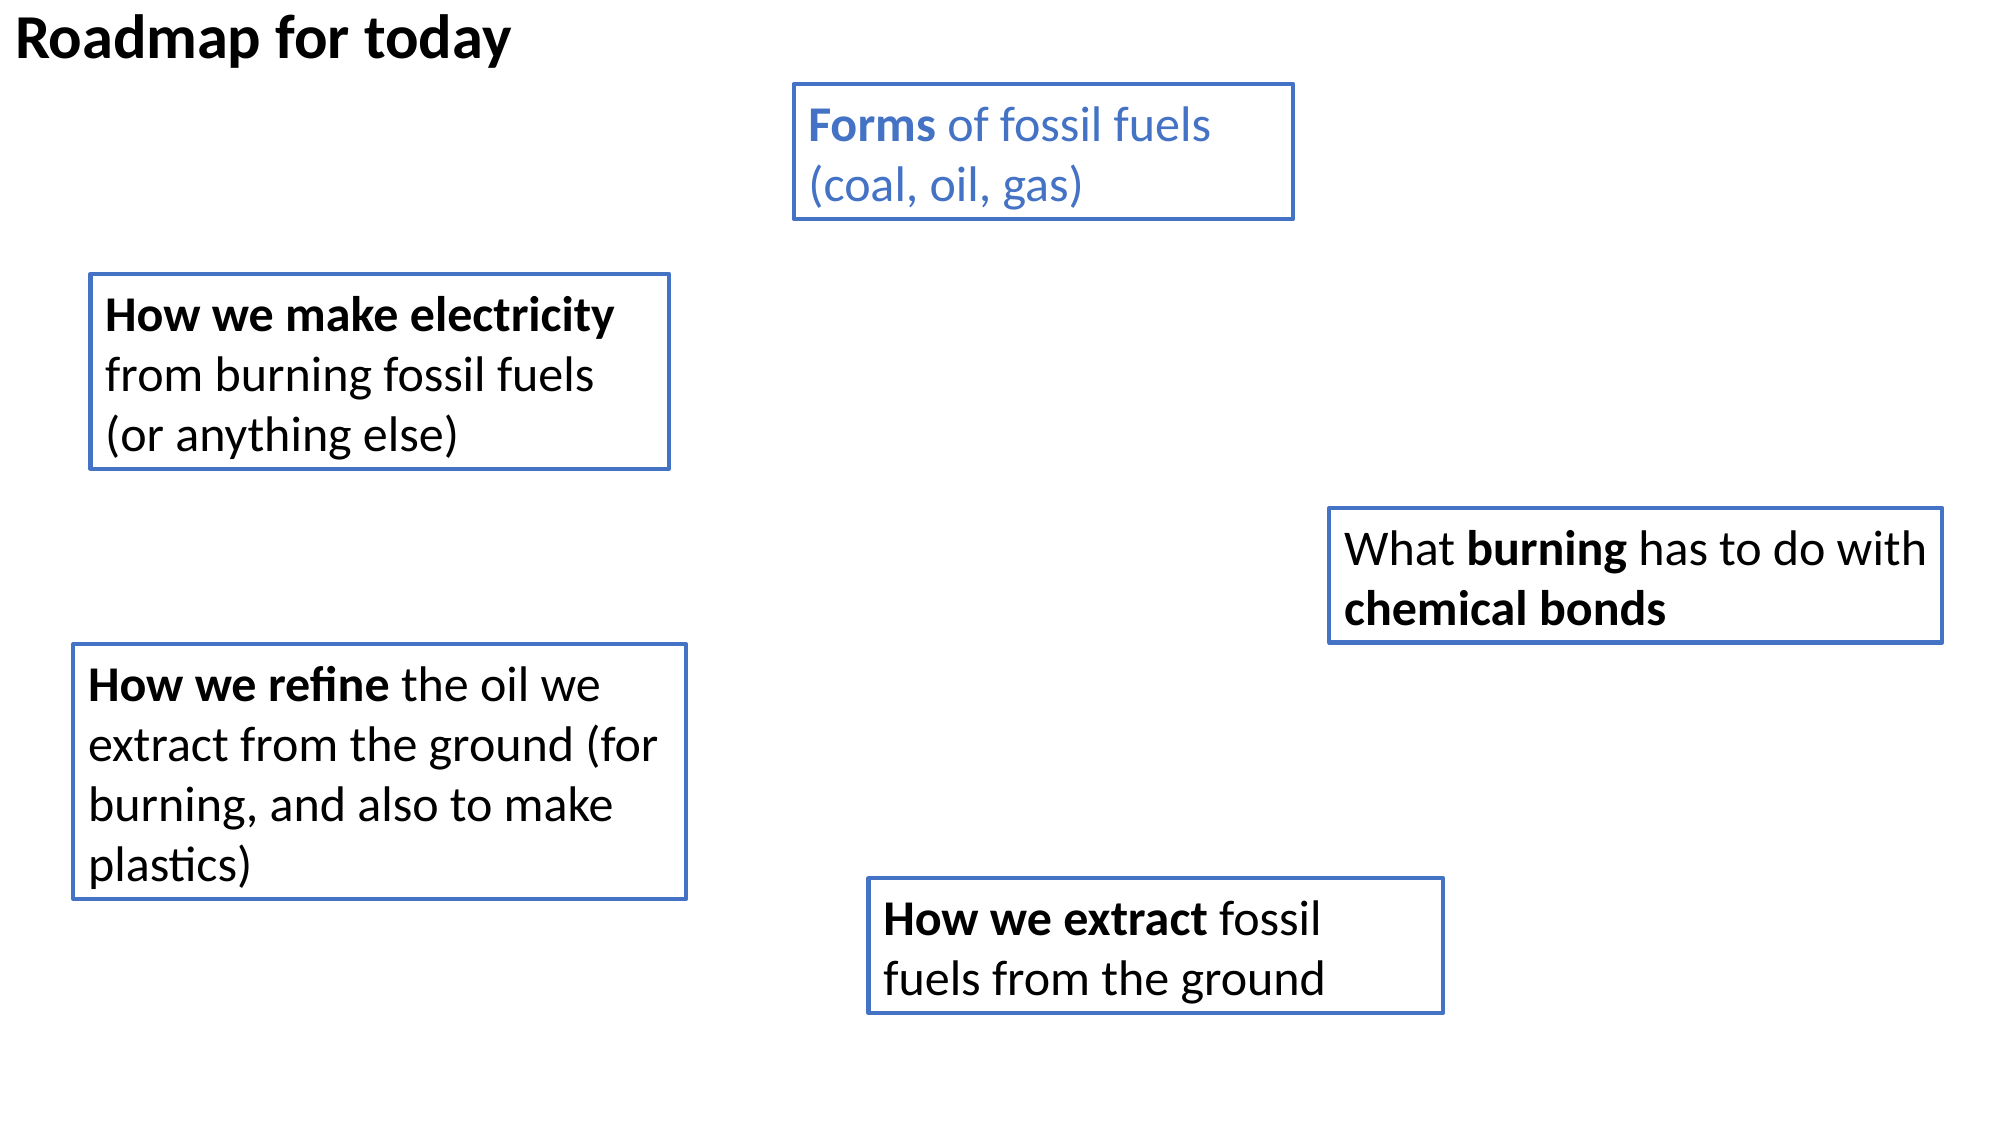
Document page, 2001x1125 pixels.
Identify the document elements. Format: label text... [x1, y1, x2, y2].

text_box Forms of fossil fuels (coal, oil, gas) [793, 83, 1294, 219]
text_box What burning has to do with chemical bonds [1329, 507, 1943, 643]
text_box How we extract fossil fuels from the ground [868, 878, 1443, 1013]
text_box Roadmap for today [0, 0, 1869, 78]
text_box How we make electricity from burning fossil fuels (or anything else) [90, 273, 669, 469]
text_box How we refine the oil we extract from the ground (for burning, and also to make plastics) [73, 644, 687, 899]
